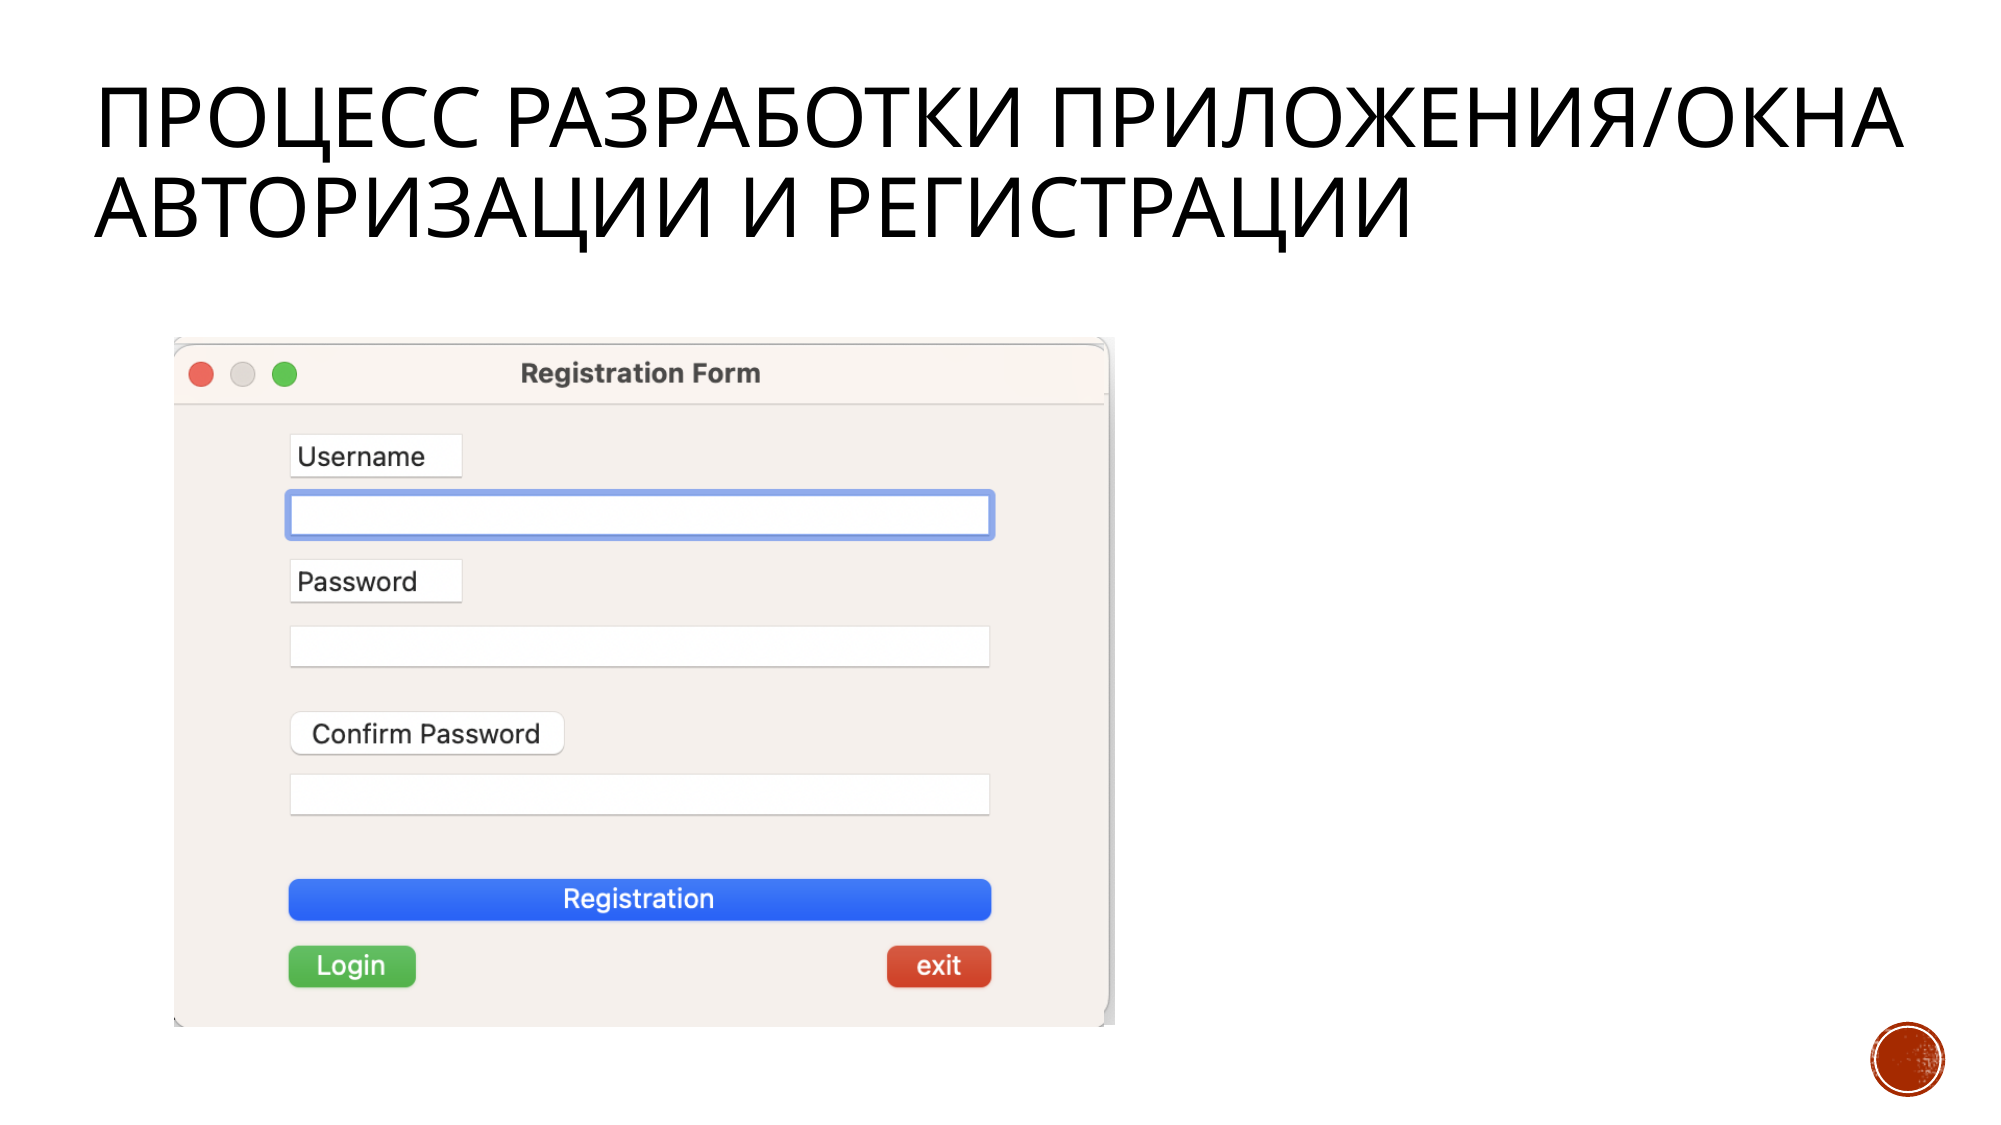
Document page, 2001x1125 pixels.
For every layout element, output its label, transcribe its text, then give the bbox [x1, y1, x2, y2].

picture [174, 337, 1115, 1027]
title Процесс разработки приложения/Окна авторизации и регистрации [79, 33, 1921, 298]
